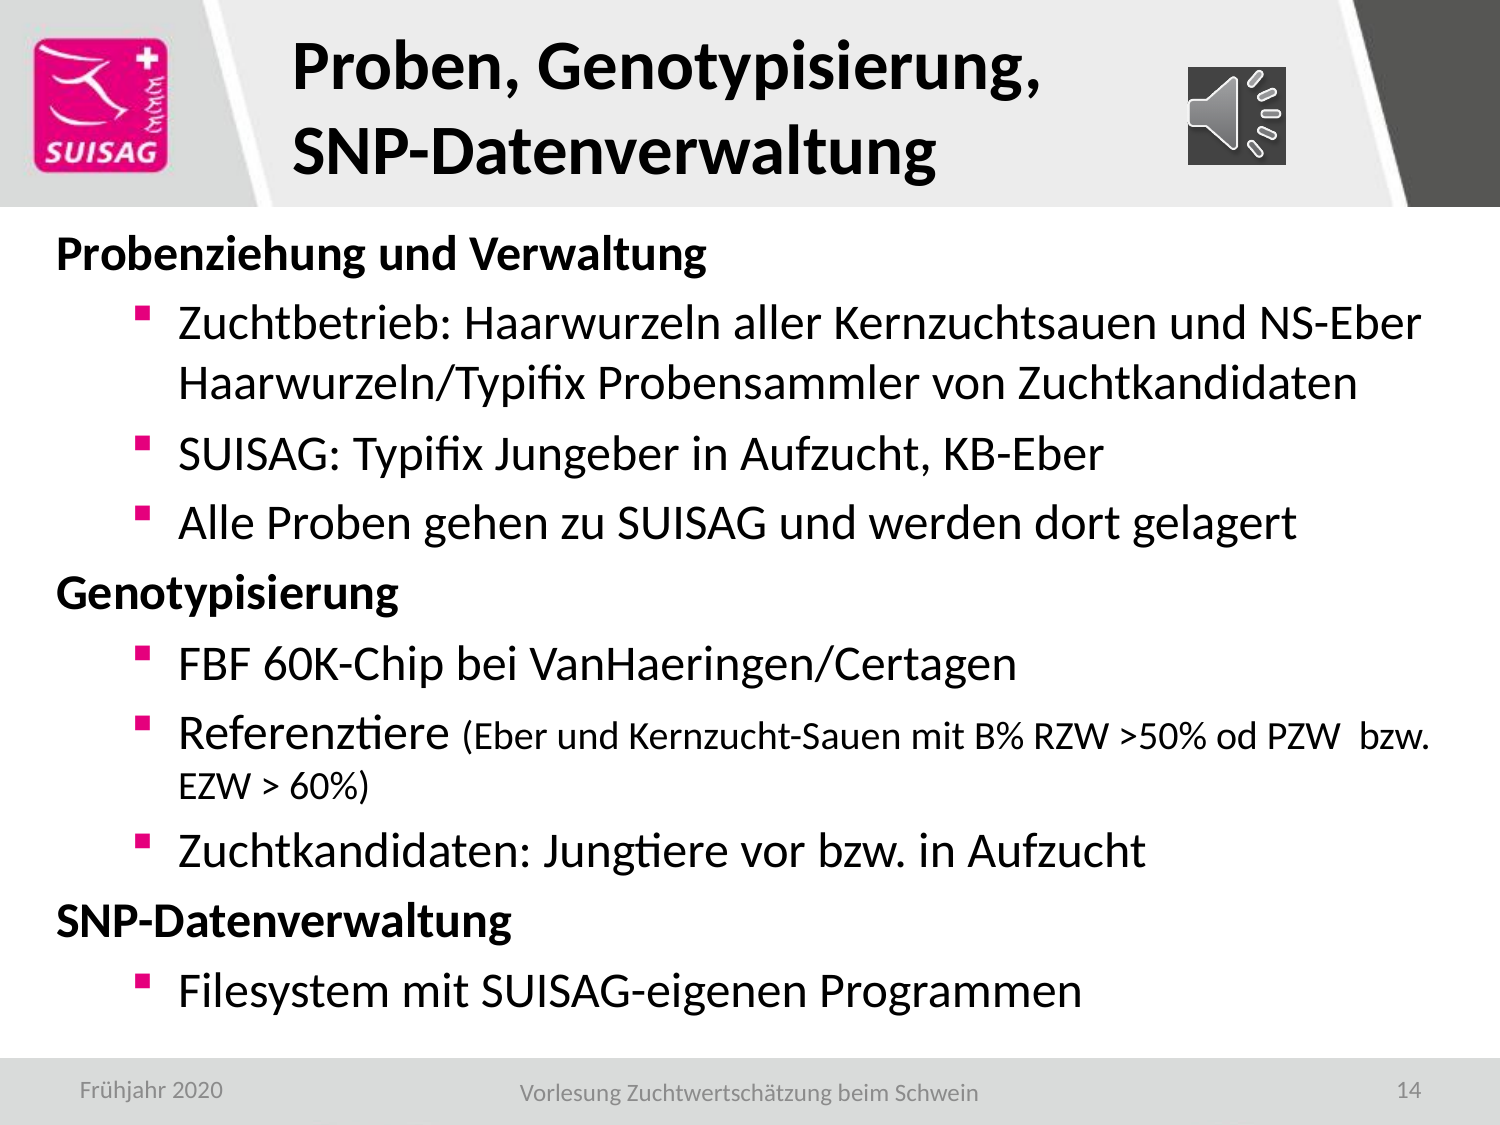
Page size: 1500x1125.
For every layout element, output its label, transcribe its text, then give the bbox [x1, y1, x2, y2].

picture [0, 0, 277, 207]
slide_number Frühjahr 2020 [64, 1058, 243, 1119]
slide_number 14 [1328, 1058, 1437, 1119]
picture [1341, 0, 1500, 207]
picture [1186, 66, 1288, 167]
title Proben, Genotypisierung, SNP-Datenverwaltung [277, 0, 1341, 207]
picture [0, 1058, 1500, 1125]
list Probenziehung und Verwaltung Zuchtbetrieb: Haarwurzeln aller Kernzuchtsauen und NS-Eber Haarwurzeln/Typifix Probensammler von Zuchtkandidaten SUISAG: Typifix Jungeber in Aufzucht, KB-Eber Alle Proben gehen zu SUISAG und werden dort gelagert Genotypisierung FBF 60K-Chip bei VanHaeringen/Certagen Referenztiere (Eber und Kernzucht-Sauen mit B% RZW >50% od PZW bzw. EZW > 60%) Zuchtkandidaten: Jungtiere vor bzw. in Aufzucht SNP-Datenverwaltung Filesystem mit SUISAG-eigenen Programmen [41, 212, 1459, 1004]
footer Vorlesung Zuchtwertschätzung beim Schwein [247, 1061, 1253, 1122]
